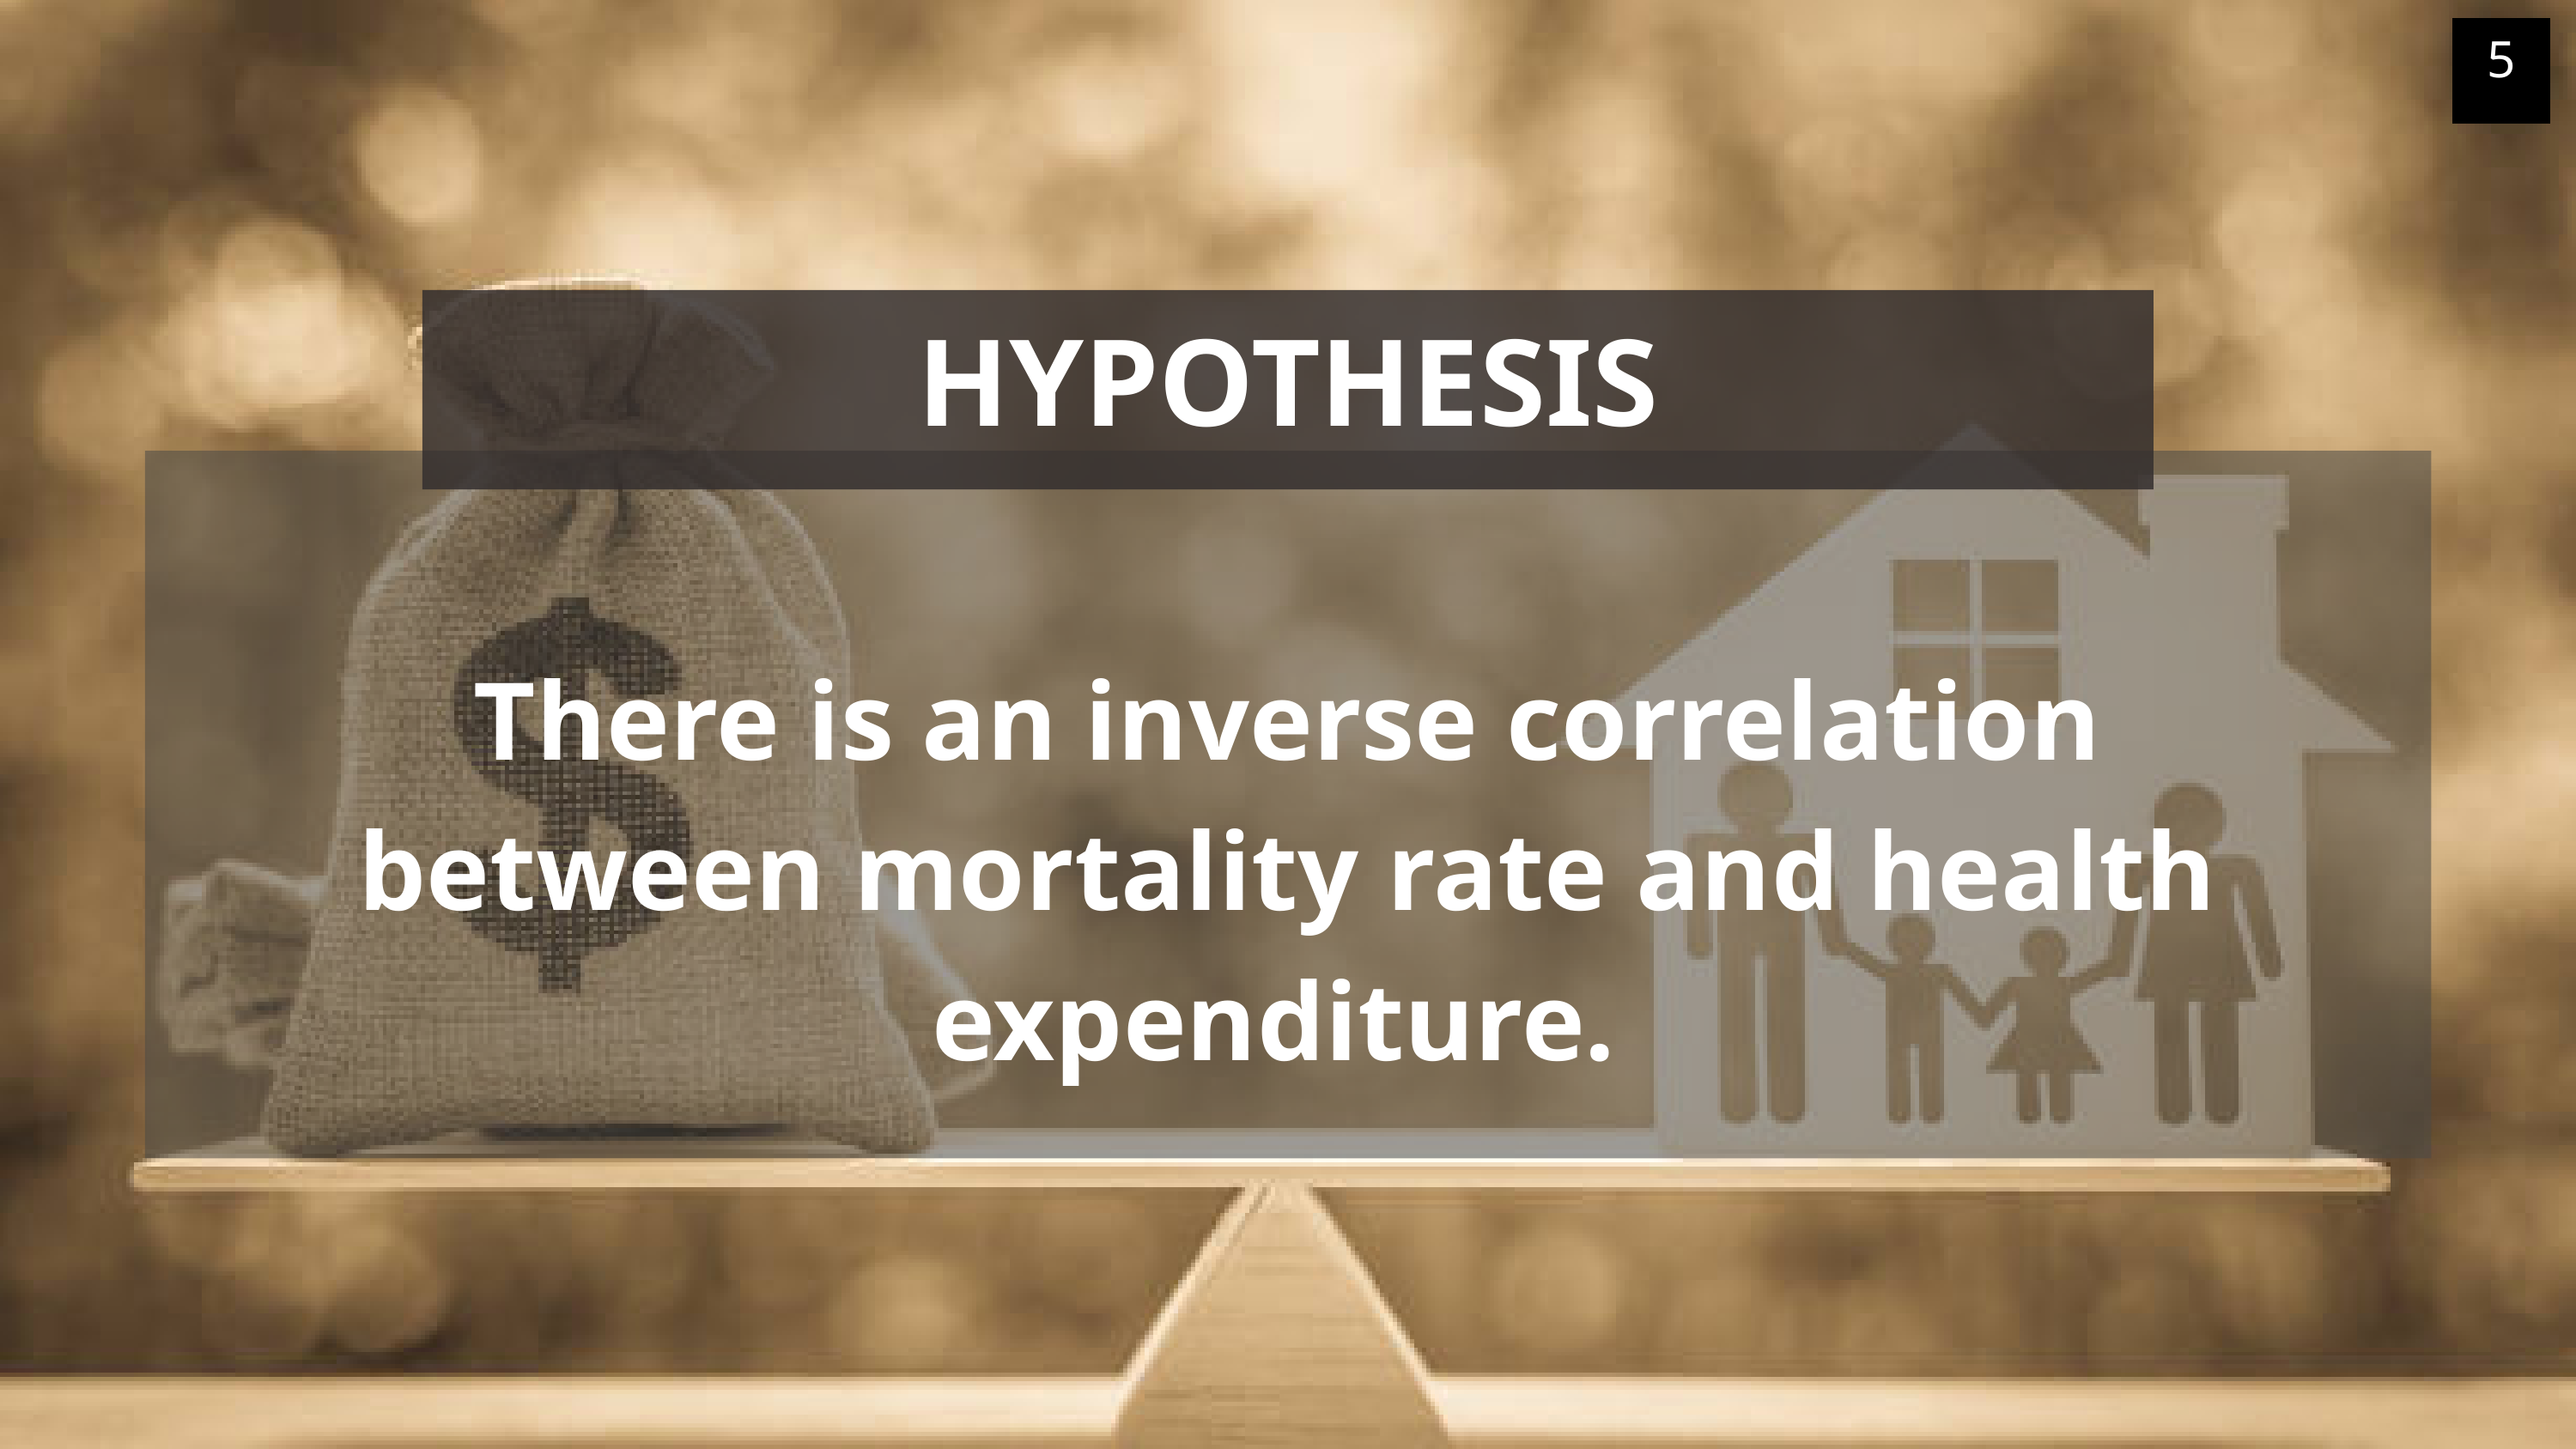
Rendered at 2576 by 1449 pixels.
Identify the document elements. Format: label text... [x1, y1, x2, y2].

text_box HYPOTHESIS [880, 282, 1696, 289]
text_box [2452, 17, 2551, 124]
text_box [144, 450, 2432, 1159]
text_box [422, 289, 2154, 490]
text_box [0, 0, 2576, 1449]
